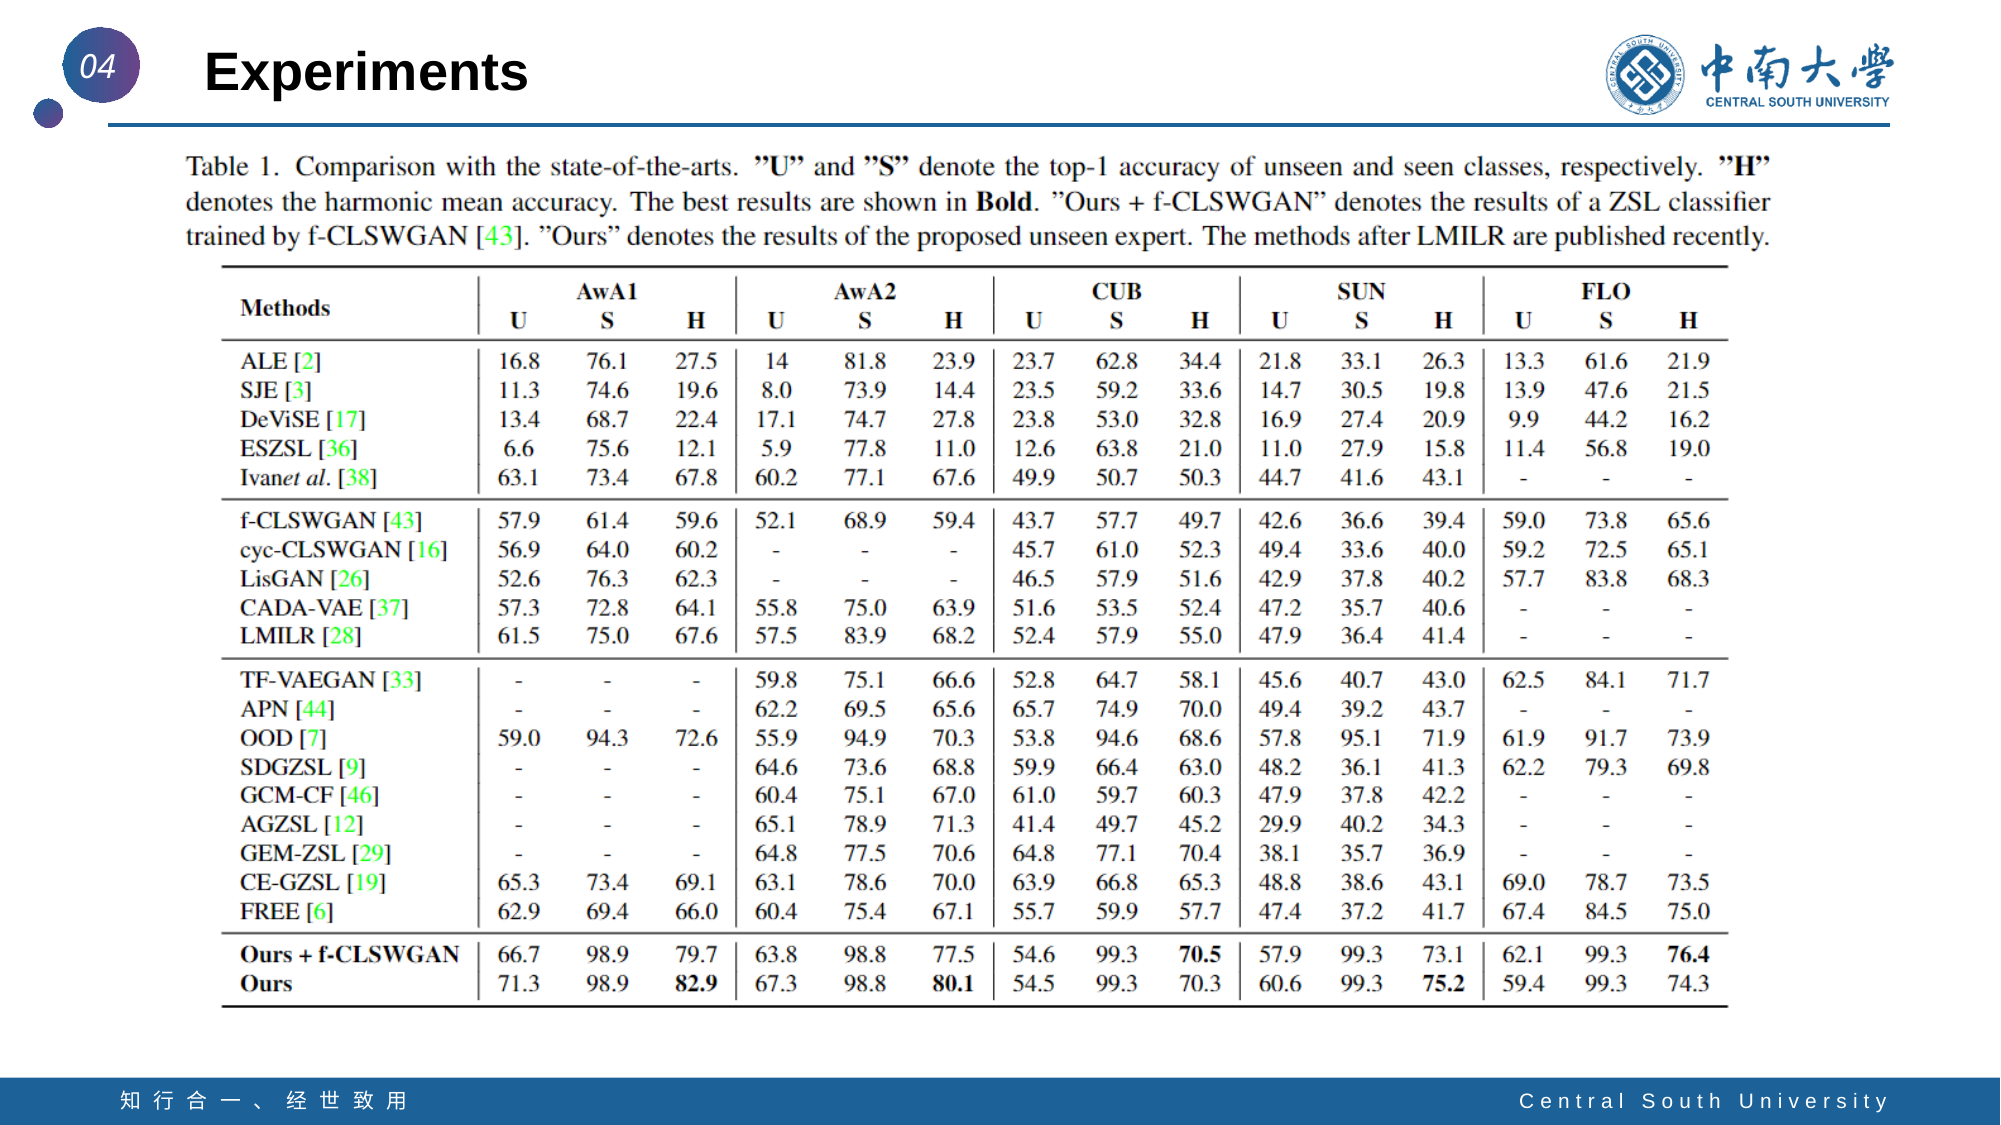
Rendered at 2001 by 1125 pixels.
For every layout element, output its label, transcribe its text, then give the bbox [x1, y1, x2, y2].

text_box 知行合一、经世致用 [105, 1080, 423, 1120]
picture [177, 135, 1783, 1018]
text_box [158, 0, 1050, 118]
picture [1595, 28, 1907, 121]
text_box Central South University [1504, 1080, 1902, 1120]
text_box Experiments [204, 26, 1096, 110]
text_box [33, 26, 153, 128]
text_box [0, 1077, 2000, 1125]
